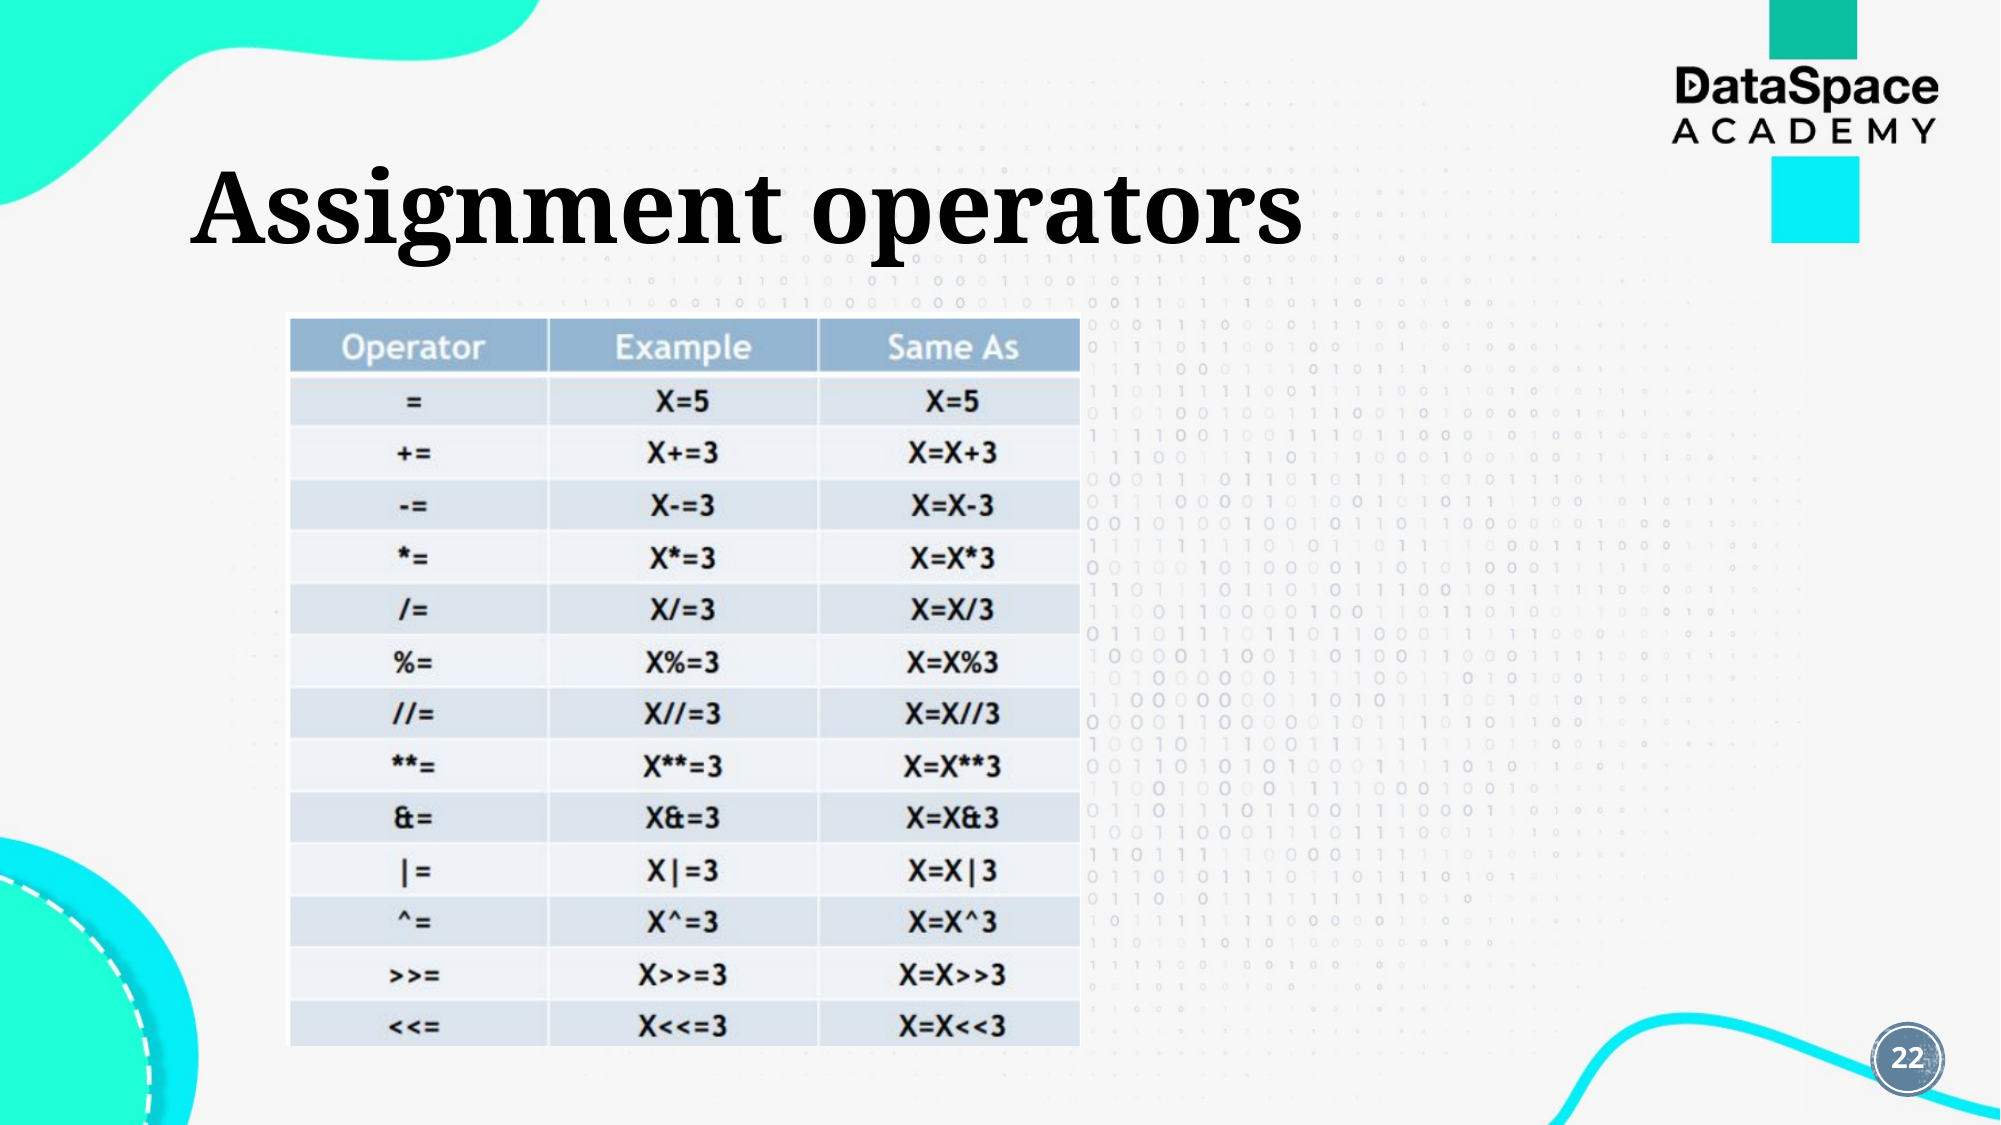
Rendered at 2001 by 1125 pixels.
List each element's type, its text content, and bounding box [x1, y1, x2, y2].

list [290, 315, 1079, 1043]
picture [0, 0, 2001, 1125]
title Assignment operators [175, 79, 1826, 344]
slide_number 22 [1855, 1028, 1961, 1089]
